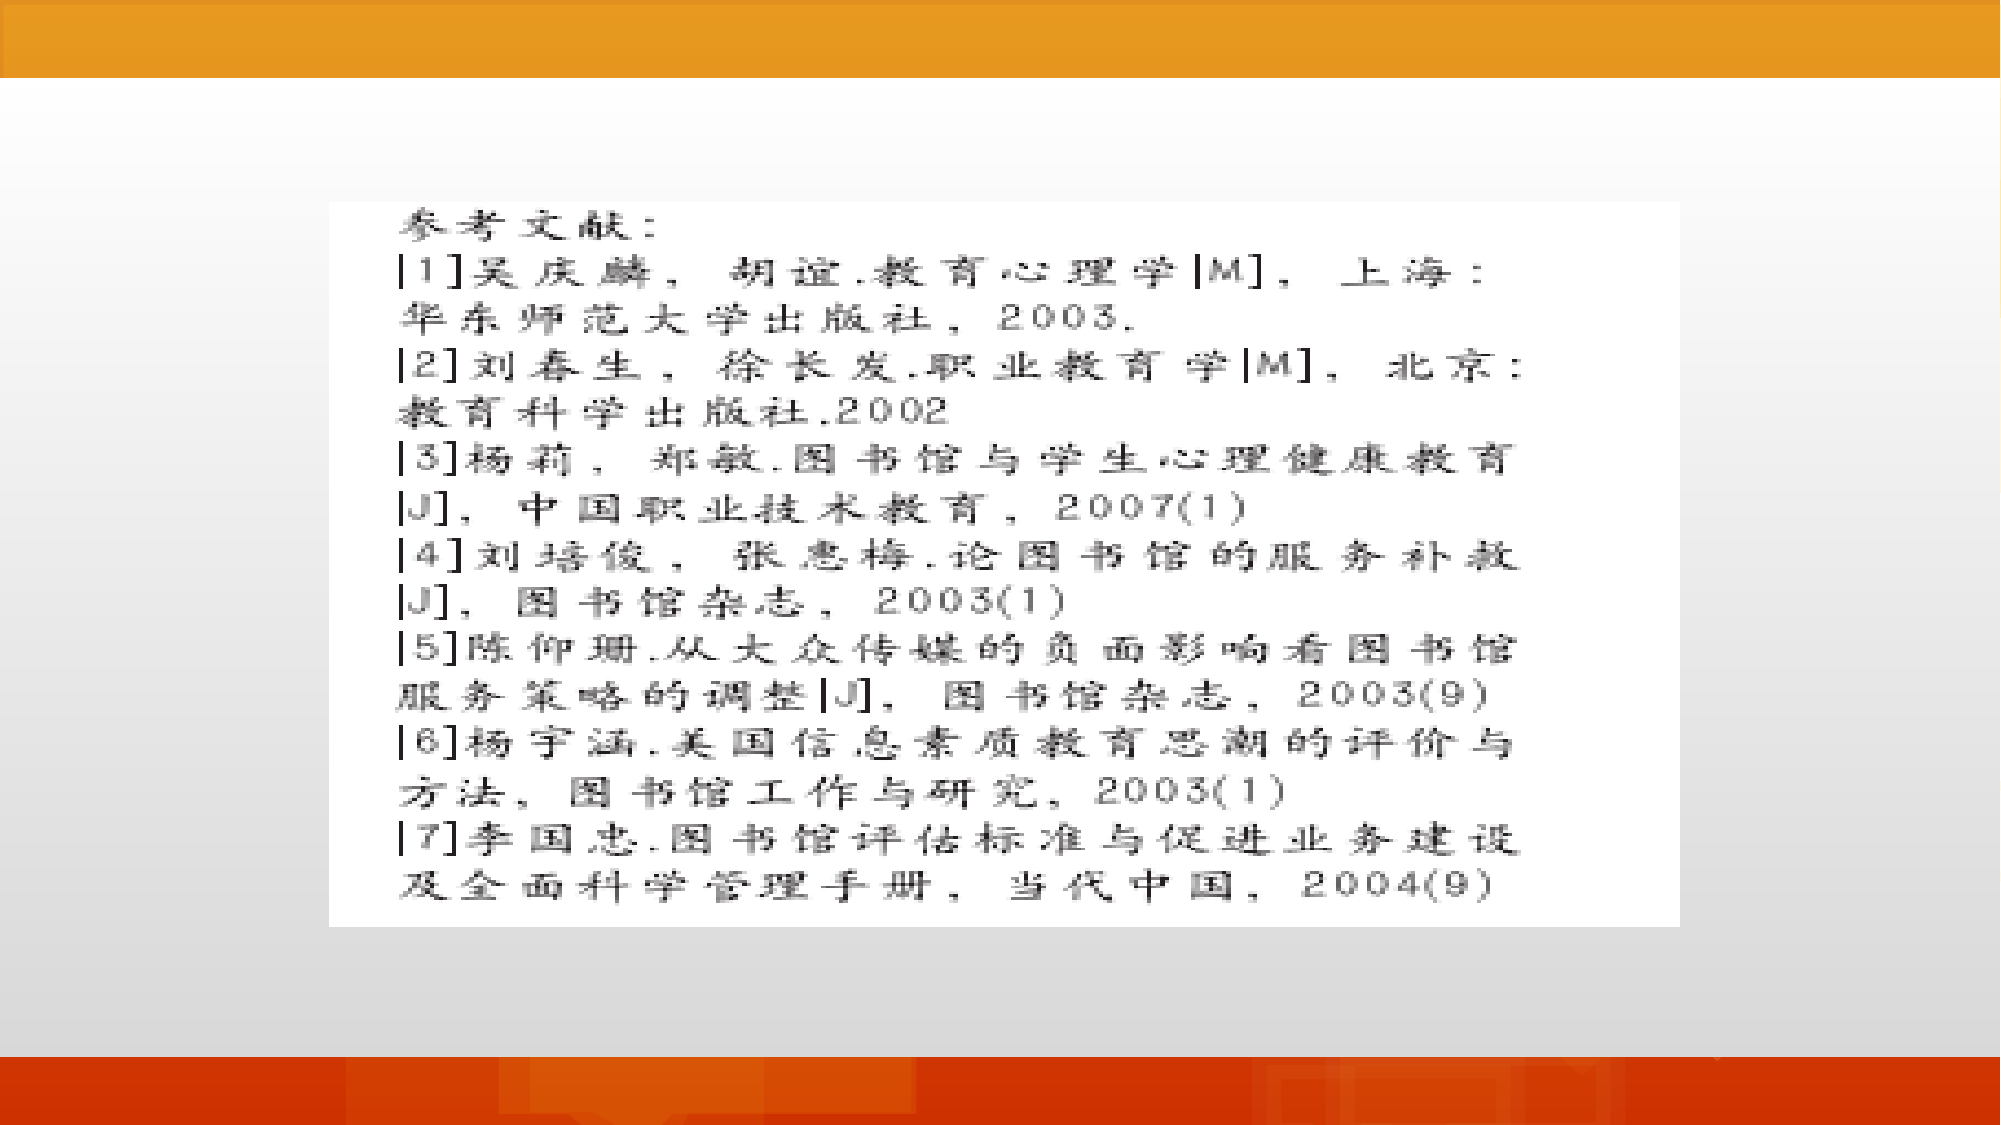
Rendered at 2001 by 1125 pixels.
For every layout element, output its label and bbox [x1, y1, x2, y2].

list [329, 202, 1680, 927]
text_box [0, 78, 2000, 1057]
